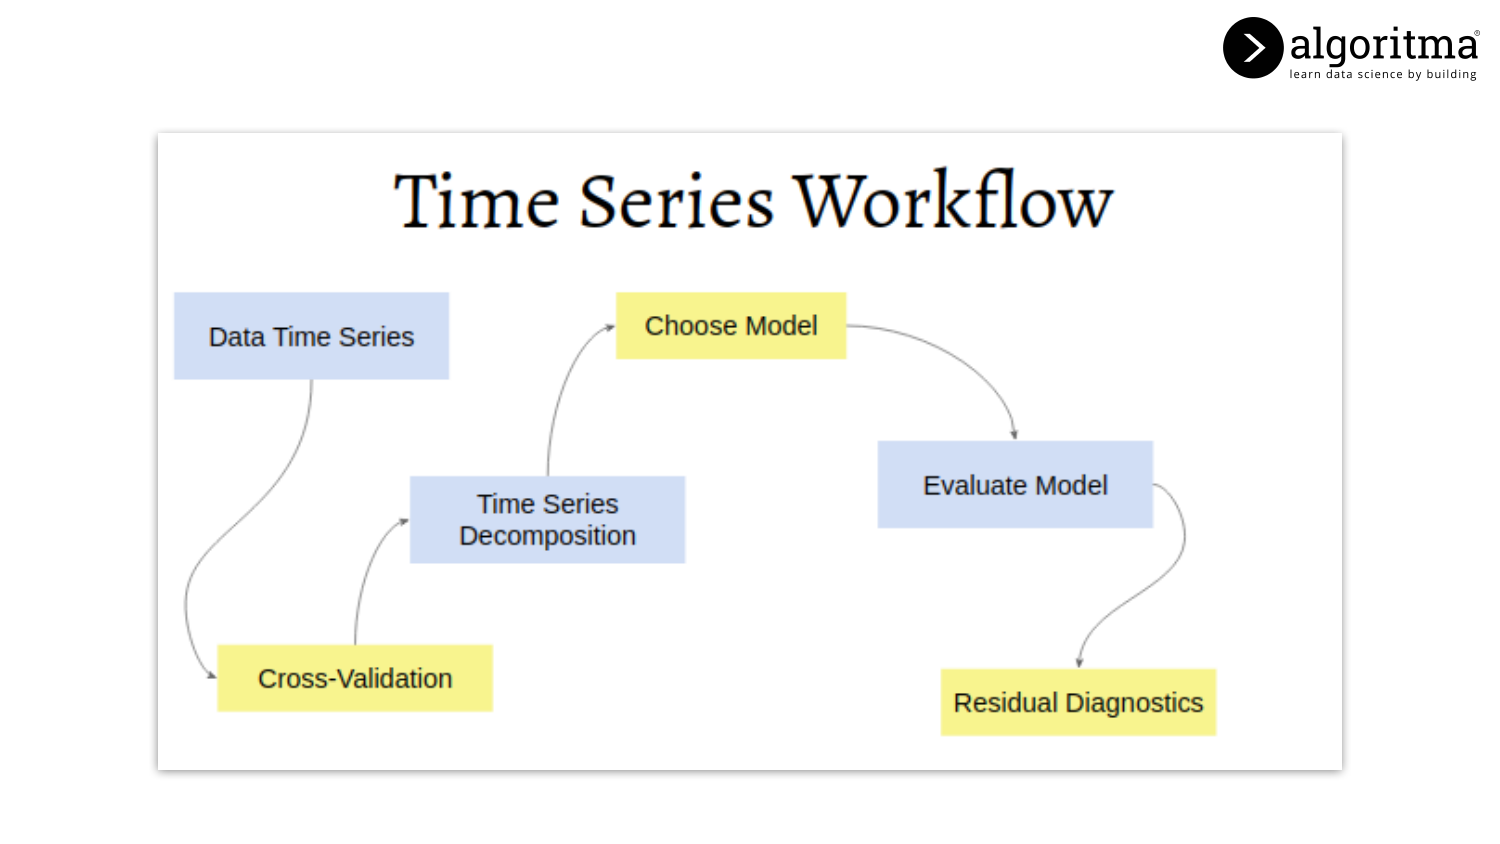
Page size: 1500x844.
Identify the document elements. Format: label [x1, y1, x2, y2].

picture [1203, 0, 1500, 100]
picture [158, 133, 1342, 770]
